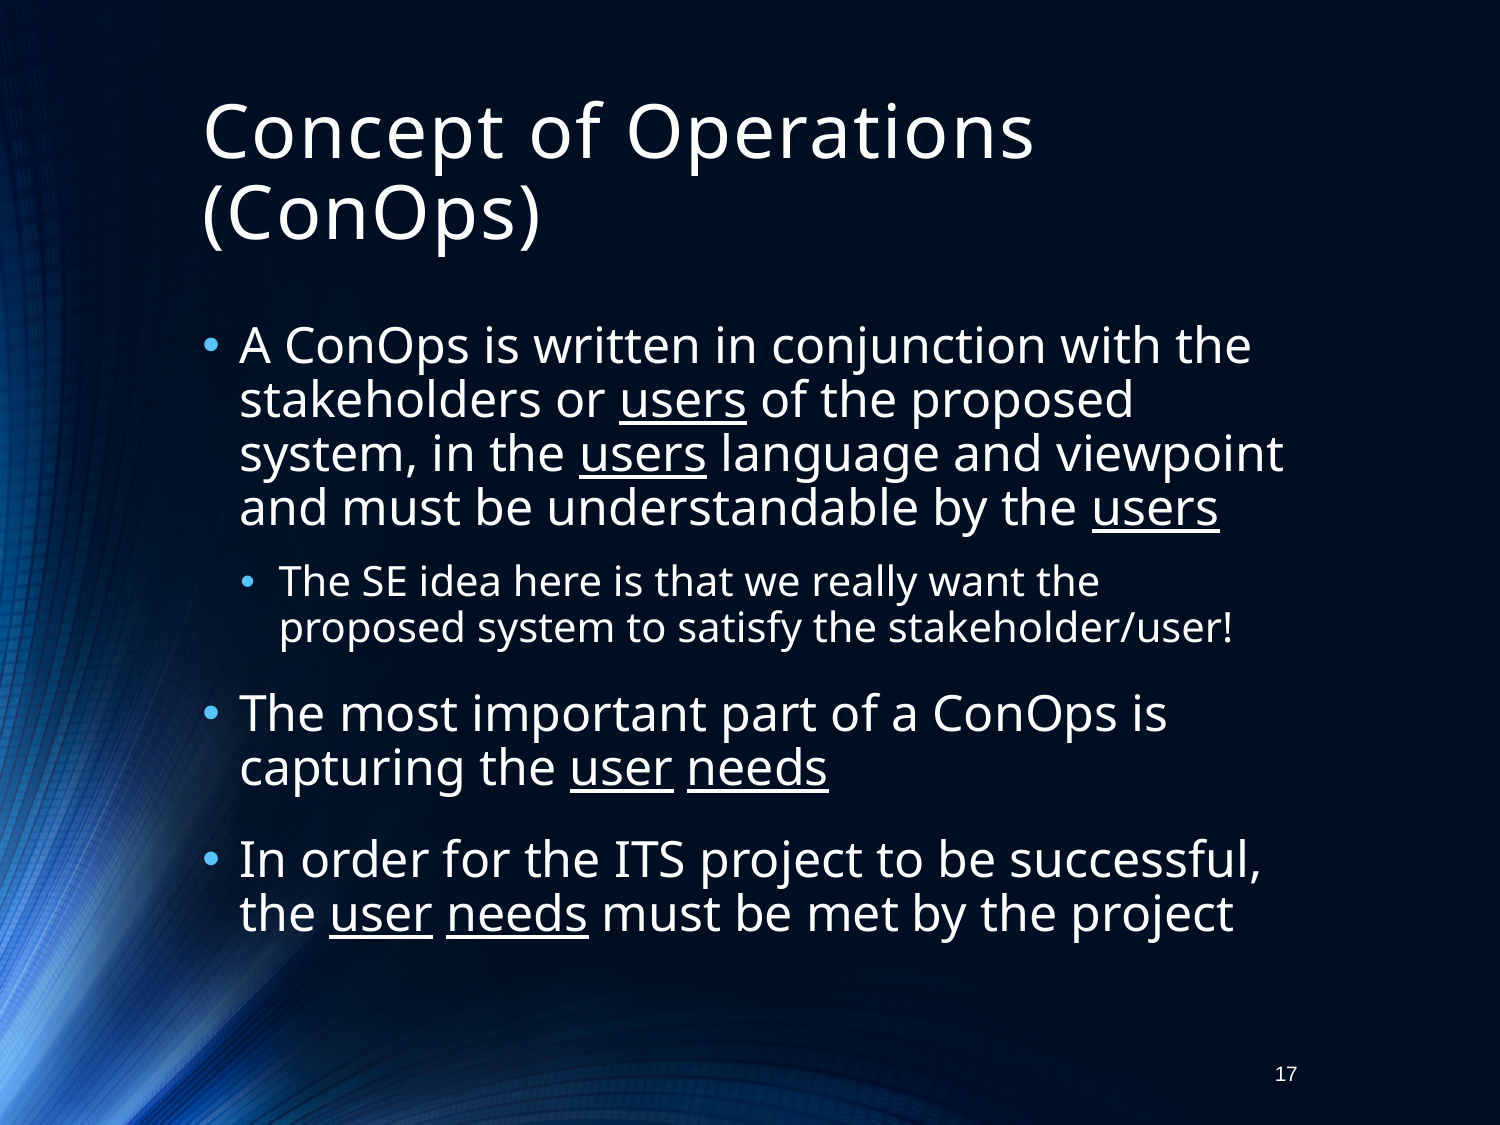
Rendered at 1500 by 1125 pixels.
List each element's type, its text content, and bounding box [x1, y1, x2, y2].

title Concept of Operations (ConOps) [187, 62, 1313, 288]
picture [0, 0, 1500, 1125]
slide_number 17 [1209, 1050, 1313, 1096]
list A ConOps is written in conjunction with the stakeholders or users of the proposed system, in the users language and viewpoint and must be understandable by the users The SE idea here is that we really want the proposed system to satisfy the stakeholder/user! The most important part of a ConOps is capturing the user needs In order for the ITS project to be successful, the user needs must be met by the project [187, 312, 1312, 988]
